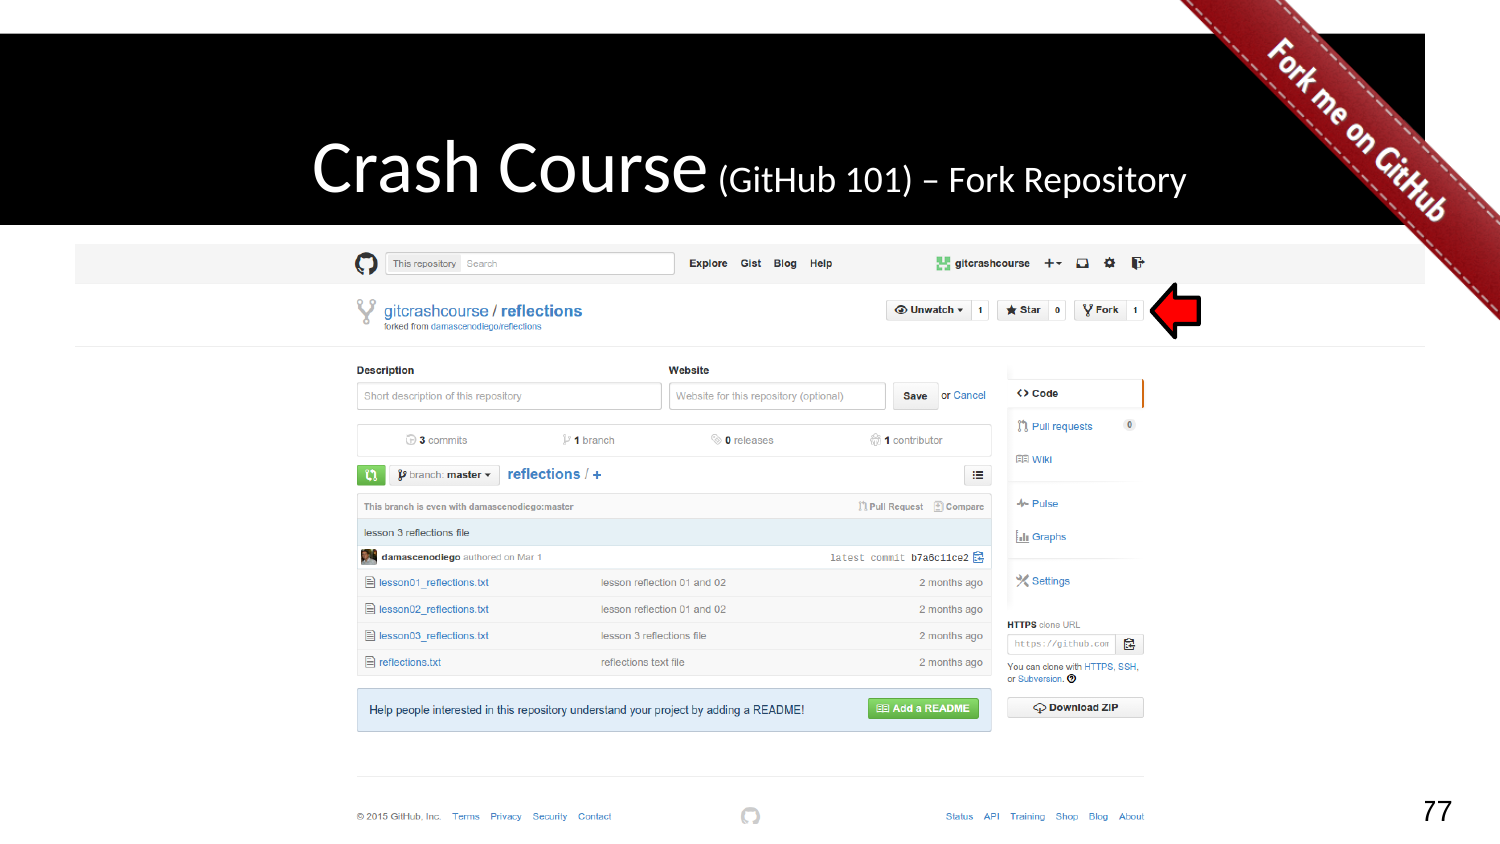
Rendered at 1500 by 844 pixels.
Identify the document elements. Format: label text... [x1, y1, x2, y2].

title Crash Course (GitHub 101) – Fork Repository [75, 33, 1170, 223]
picture [74, 0, 1500, 824]
